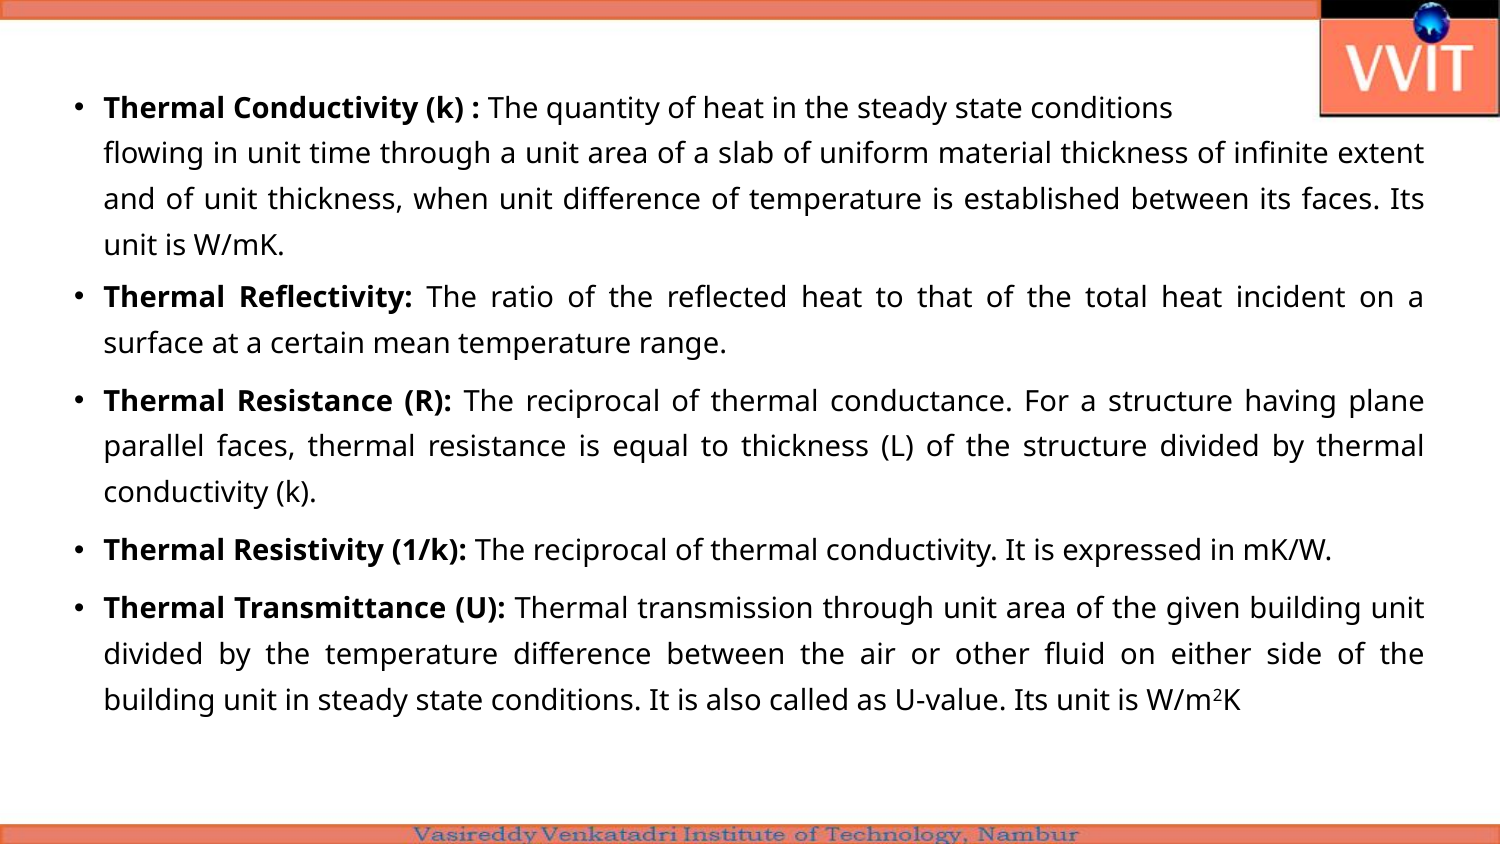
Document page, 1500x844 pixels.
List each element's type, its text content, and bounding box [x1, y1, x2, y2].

picture [0, 0, 1500, 844]
list Thermal Conductivity (k) : The quantity of heat in the steady state conditions flowing in unit time through a unit area of a slab of uniform material thickness of infinite extent and of unit thickness, when unit difference of temperature is established between its faces. Its unit is W/mK. Thermal Reflectivity: The ratio of the reflected heat to that of the total heat incident on a surface at a certain mean temperature range. Thermal Resistance (R): The reciprocal of thermal conductance. For a structure having plane parallel faces, thermal resistance is equal to thickness (L) of the structure divided by thermal conductivity (k). Thermal Resistivity (1/k): The reciprocal of thermal conductivity. It is expressed in mK/W. Thermal Transmittance (U): Thermal transmission through unit area of the given building unit divided by the temperature difference between the air or other fluid on either side of the building unit in steady state conditions. It is also called as U-value. Its unit is W/m2K [58, 70, 1442, 750]
